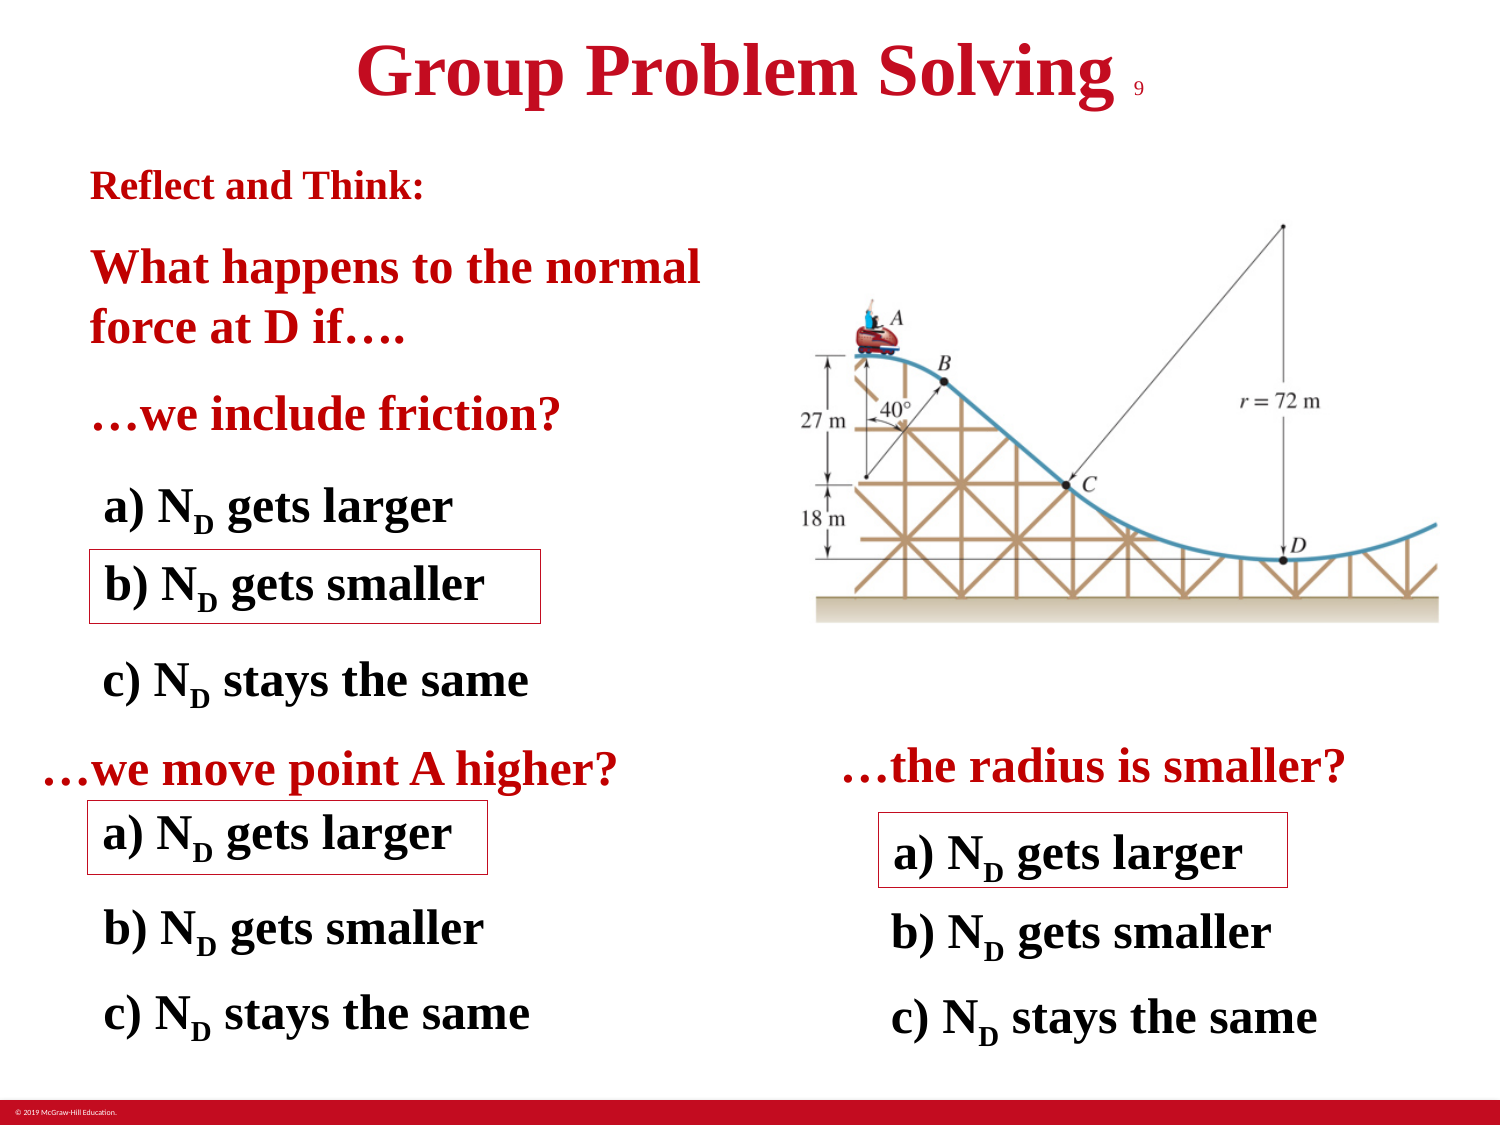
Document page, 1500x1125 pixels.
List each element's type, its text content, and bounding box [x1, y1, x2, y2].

title Group Problem Solving 9 [75, 12, 1425, 113]
list a) ND gets larger [88, 464, 488, 541]
list b) ND gets smaller c) ND stays the same [88, 886, 566, 1028]
list a) ND gets larger [87, 800, 488, 875]
list …we move point A higher? [26, 727, 675, 800]
list c) ND stays the same [87, 638, 588, 725]
list b) ND gets smaller c) ND stays the same [876, 891, 1363, 1027]
picture [799, 182, 1440, 624]
list b) ND gets smaller [89, 549, 541, 624]
list Reflect and Think: What happens to the normal force at D if…. …we include friction? [75, 149, 750, 413]
list …the radius is smaller? [825, 725, 1400, 800]
list a) ND gets larger [878, 812, 1288, 888]
